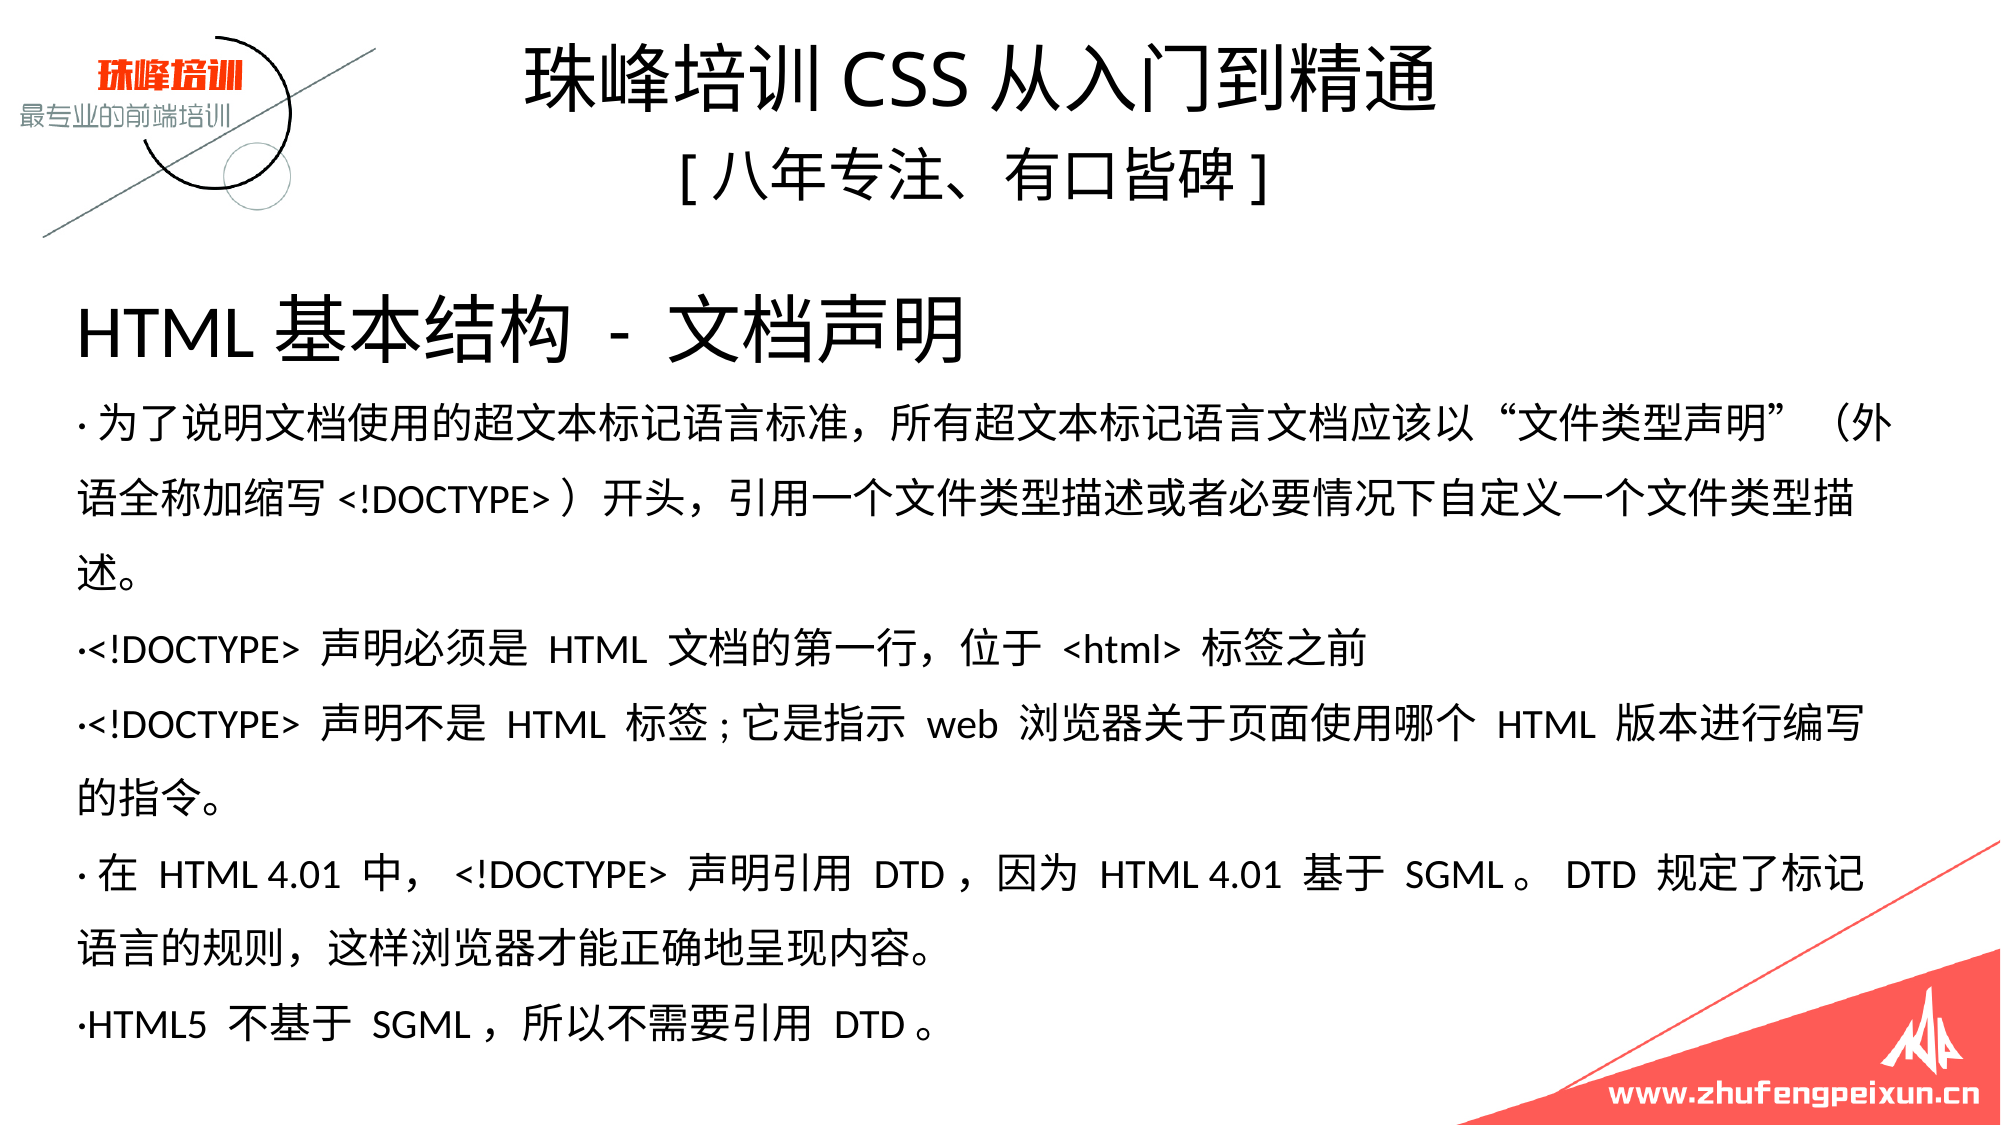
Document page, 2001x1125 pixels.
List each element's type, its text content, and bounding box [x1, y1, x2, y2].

picture [1437, 796, 2001, 1125]
text_box 珠峰培训CSS从入门到精通 [八年专注、有口皆碑] [507, 23, 1737, 264]
picture [18, 36, 376, 238]
title HTML基本结构 - 文档声明 ·为了说明文档使用的超文本标记语言标准，所有超文本标记语言文档应该以“文件类型声明”（外语全称加缩写<!DOCTYPE>）开头，引用一个文件类型描述或者必要情况下自定义一个文件类型描述。 ·<!DOCTYPE> 声明必须是 HTML 文档的第一行，位于 <html> 标签之前 ·<!DOCTYPE> 声明不是 HTML 标签;它是指示 web 浏览器关于页面使用哪个 HTML 版本进行编写的指令。 ·在 HTML 4.01 中，<!DOCTYPE> 声明引用 DTD，因为 HTML 4.01 基于 SGML。DTD 规定了标记语言的规则，这样浏览器才能正确地呈现内容。 ·HTML5 不基于 SGML，所以不需要引用 DTD。 [62, 229, 1910, 1113]
